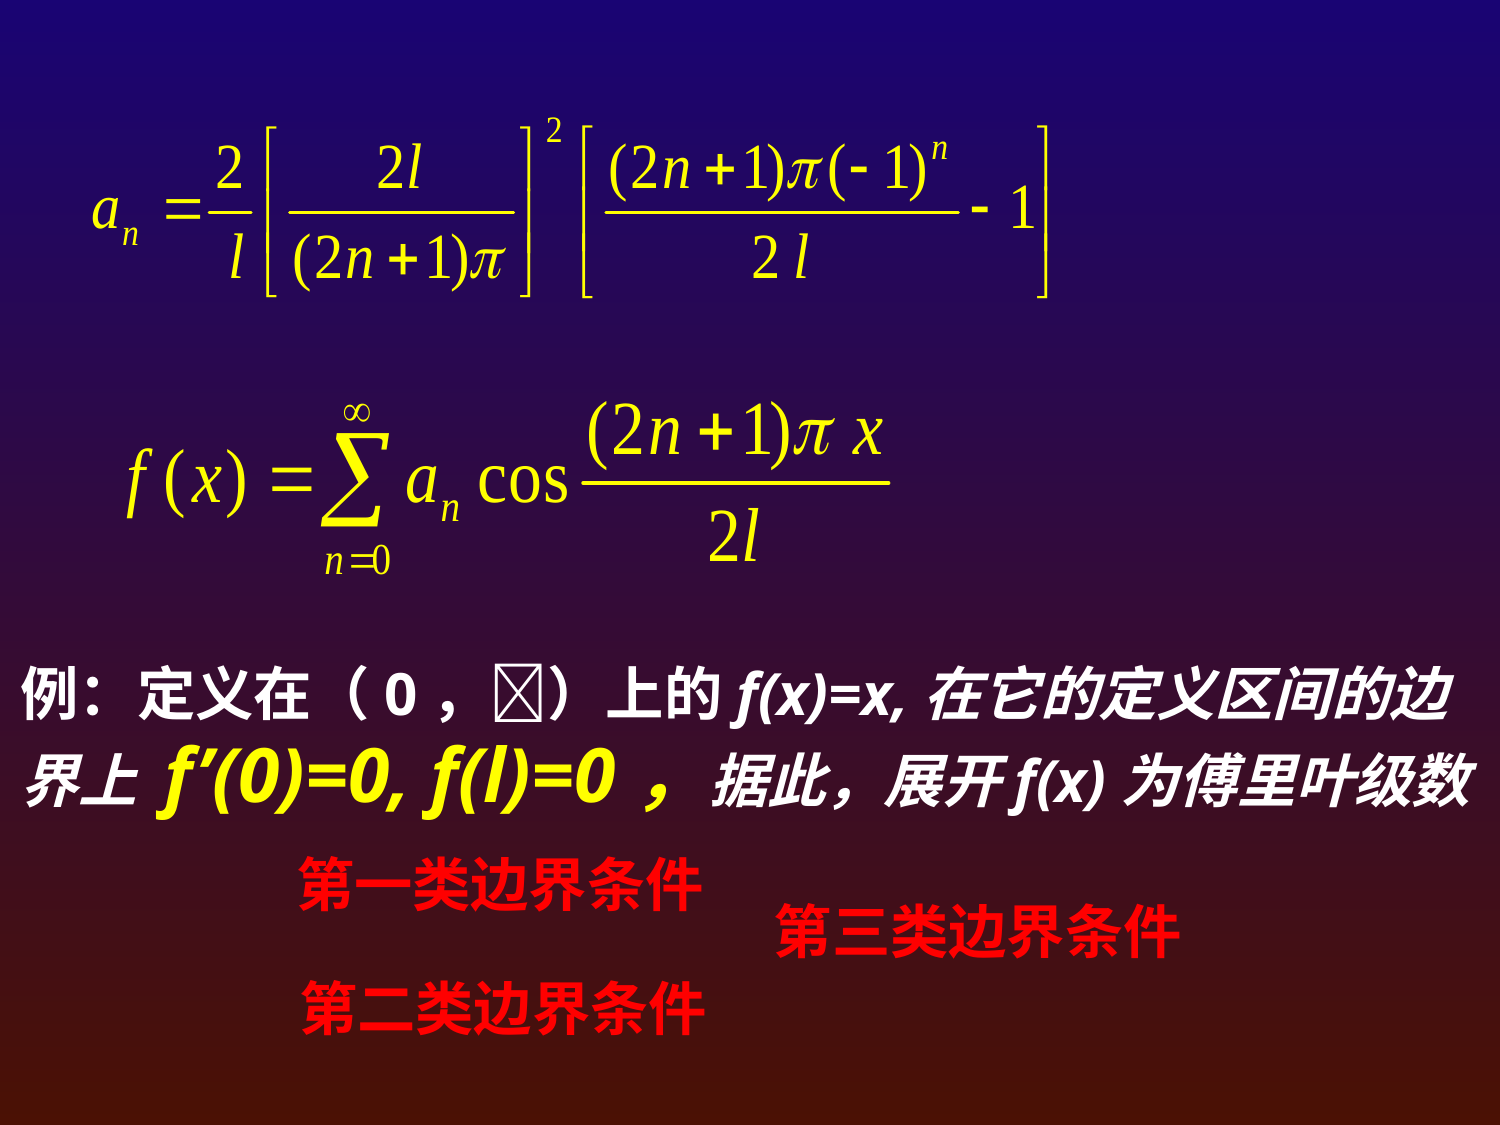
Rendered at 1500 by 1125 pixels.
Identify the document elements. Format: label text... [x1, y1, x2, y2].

text_box 第三类边界条件 [758, 887, 1197, 973]
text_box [102, 374, 898, 588]
text_box 第二类边界条件 [284, 964, 722, 1050]
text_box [82, 99, 1072, 312]
text_box 第一类边界条件 [281, 840, 719, 926]
text_box 例：定义在（0，）上的f(x)=x,在它的定义区间的边界上 f’(0)=0, f(l)=0，据此，展开f(x)为傅里叶级数 [5, 649, 1500, 825]
